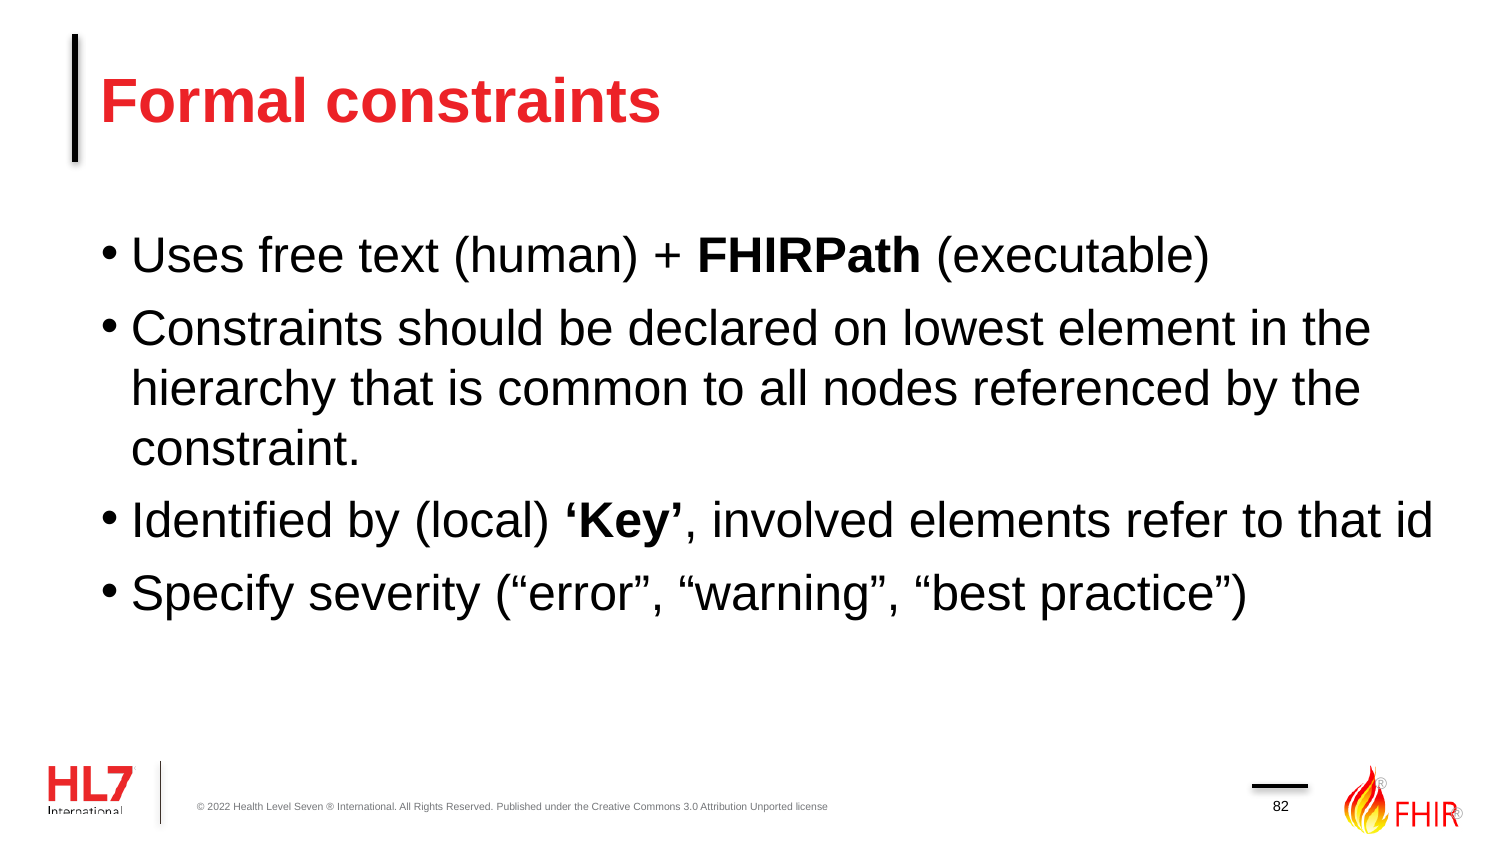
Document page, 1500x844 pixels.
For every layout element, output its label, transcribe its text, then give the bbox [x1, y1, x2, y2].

title Formal constraints [100, 33, 1451, 163]
footer © 2022 Health Level Seven ® International. All Rights Reserved. Published under the Creative Commons 3.0 Attribution Unported license [196, 786, 941, 813]
picture [1339, 760, 1463, 837]
slide_number 82 [1258, 786, 1304, 814]
list Uses free text (human) + FHIRPath (executable) Constraints should be declared on lowest element in the hierarchy that is common to all nodes referenced by the constraint. Identified by (local) ‘Key’, involved elements refer to that id Specify severity (“error”, “warning”, “best practice”) [100, 222, 1451, 731]
